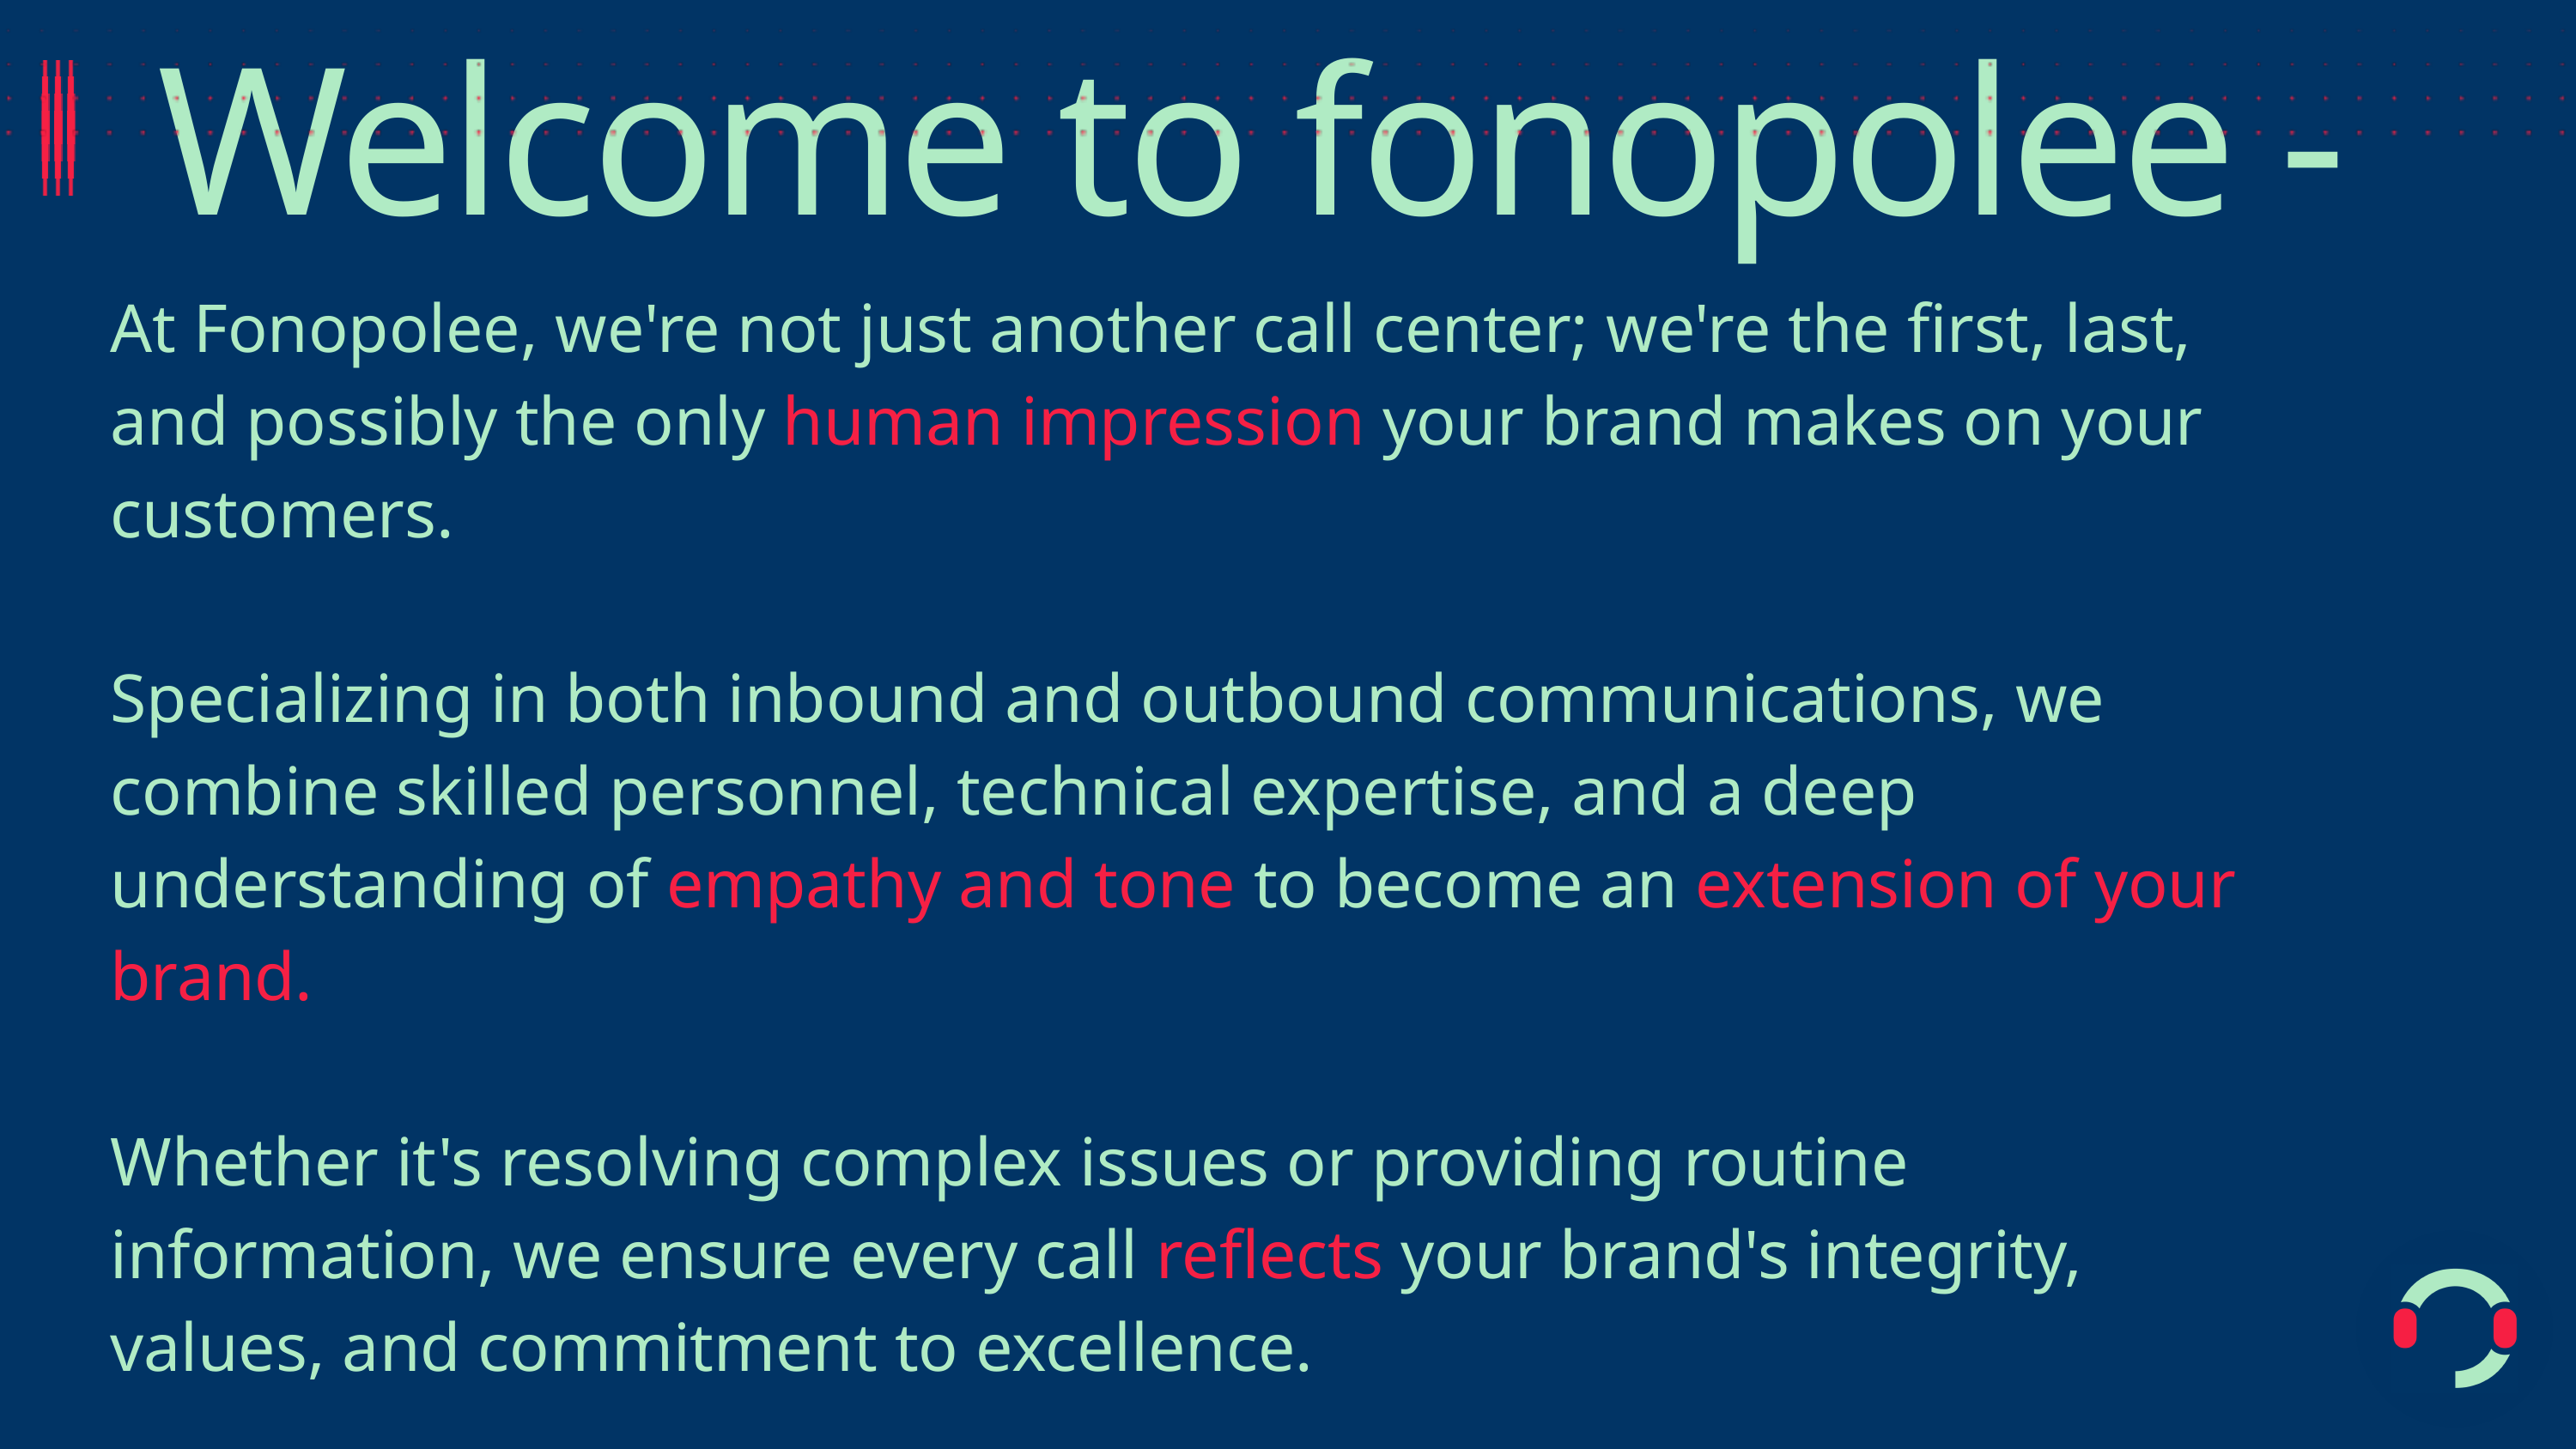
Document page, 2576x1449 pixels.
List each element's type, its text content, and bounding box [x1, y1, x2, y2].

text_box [2355, 1230, 2554, 1428]
text_box [0, 0, 2576, 154]
text_box At Fonopolee, we're not just another call center; we're the first, last, and possibly the only human impression your brand makes on your customers. Specializing in both inbound and outbound communications, we combine skilled personnel, technical expertise, and a deep understanding of empathy and tone to become an extension of your brand. Whether it's resolving complex issues or providing routine information, we ensure every call reflects your brand's integrity, values, and commitment to excellence. [110, 272, 2312, 1385]
text_box [41, 154, 76, 196]
text_box Welcome to fonopolee - [0, 154, 2576, 257]
